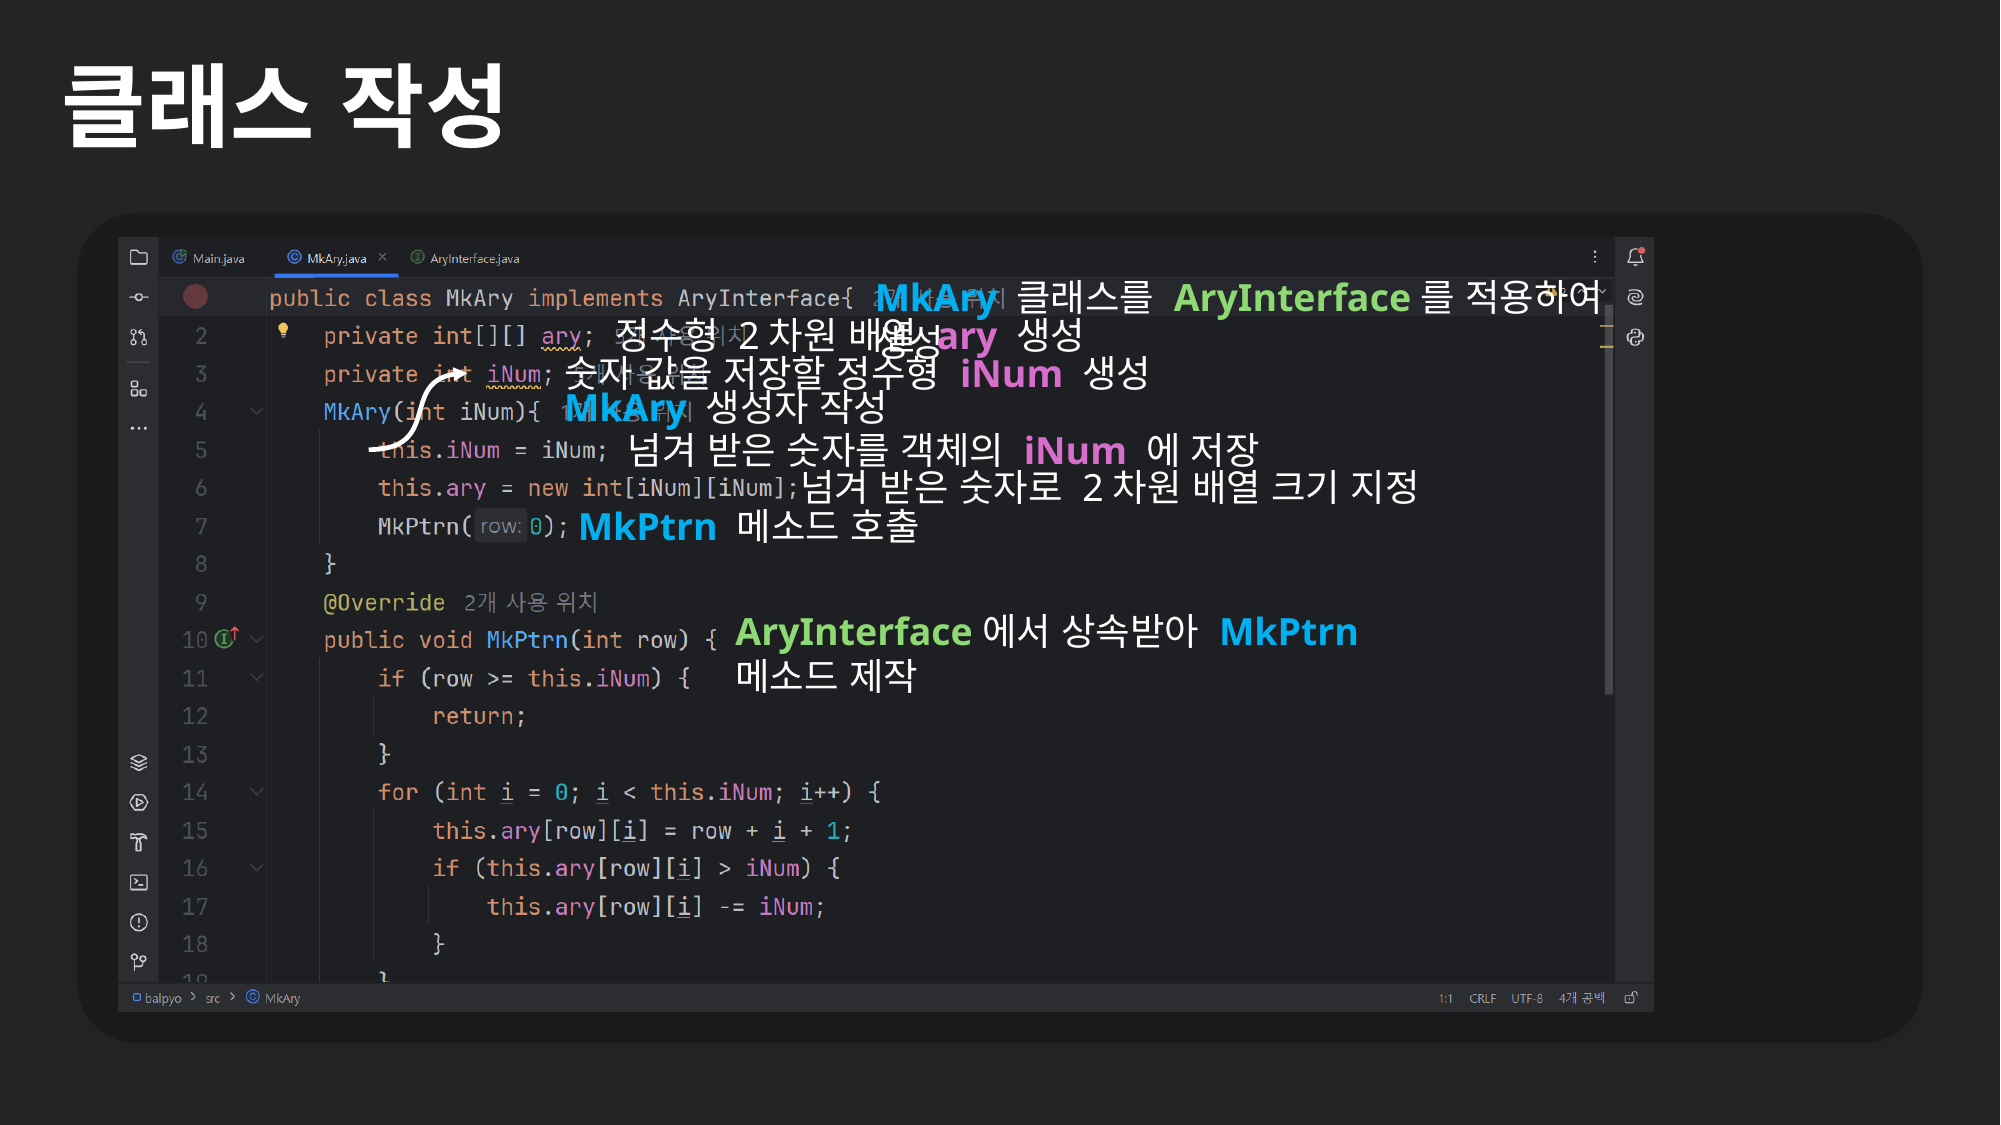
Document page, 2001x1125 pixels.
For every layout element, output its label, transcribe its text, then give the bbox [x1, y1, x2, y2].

picture [118, 237, 1654, 1013]
title 클래스 작성 [46, 22, 1772, 200]
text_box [368, 372, 468, 451]
